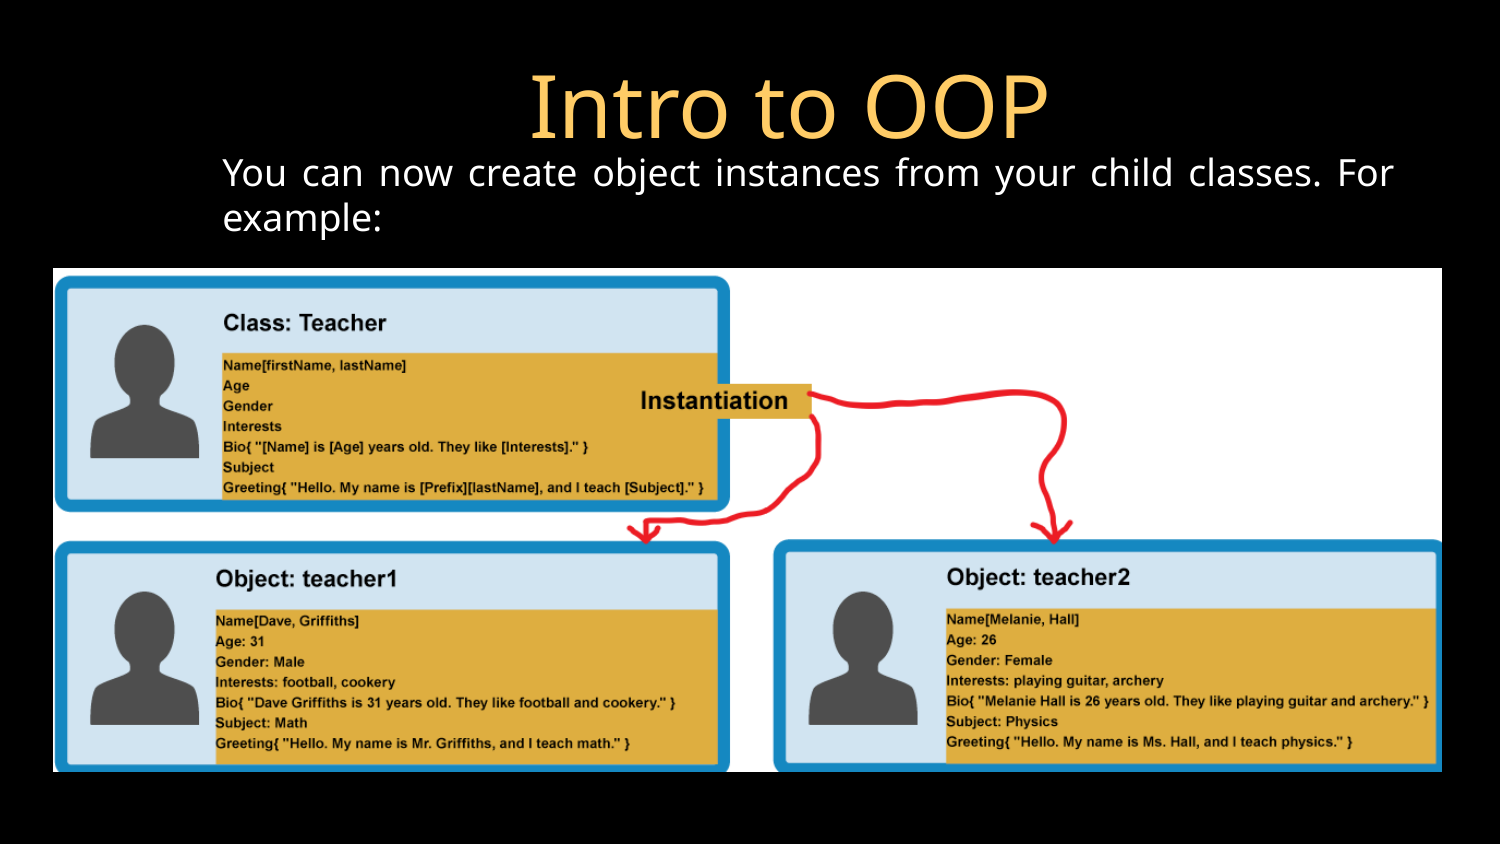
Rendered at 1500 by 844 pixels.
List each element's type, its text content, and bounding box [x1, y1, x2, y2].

title Intro to OOP [213, 50, 1368, 155]
list You can now create object instances from your child classes. For example: [213, 155, 1404, 267]
picture [53, 268, 1443, 772]
